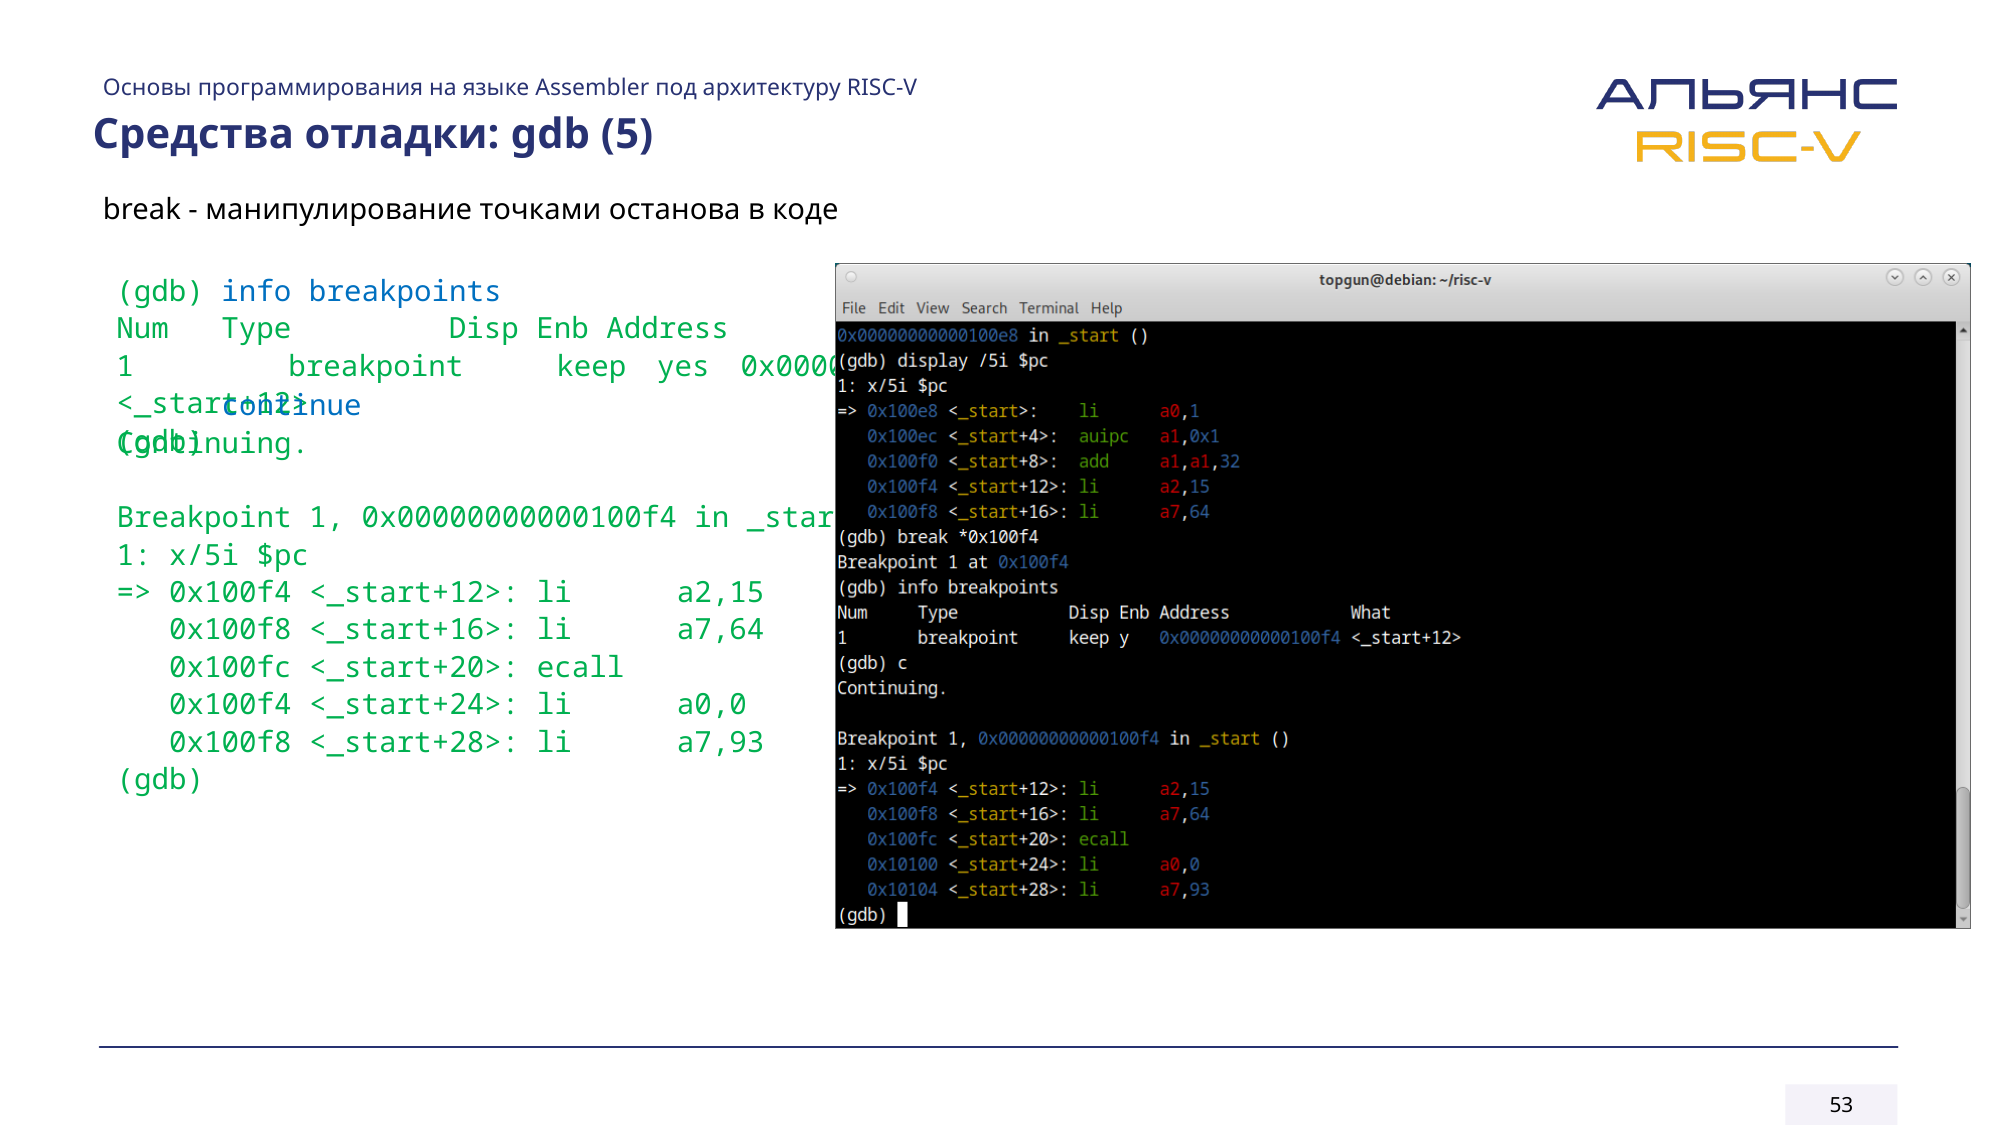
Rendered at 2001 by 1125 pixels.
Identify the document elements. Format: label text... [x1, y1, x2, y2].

text_box Основы программирования на языке Assembler под архитектуру RISC-V [88, 65, 1624, 108]
text_box break - манипулирование точками останова в коде [88, 182, 1596, 233]
picture [835, 263, 1971, 929]
text_box continue Continuing. Breakpoint 1, 0x00000000000100f4 in _start () 1: x/5i $pc => 0x100f4 <_start+12>: li a2,15 0x100f8 <_start+16>: li a7,64 0x100fc <_start+20>: ecall 0x100f4 <_start+24>: li a0,0 0x100f8 <_start+28>: li a7,93 (gdb) [101, 376, 835, 803]
text_box (gdb) info breakpoints Num Type Disp Enb Address What 1 breakpoint keep yes 0x00000000000100f4 <_start+12> (gdb) [101, 262, 1102, 376]
picture [1595, 79, 1898, 162]
text_box 53 [1785, 1084, 1898, 1125]
text_box Средства отладки: gdb (5) [78, 99, 669, 165]
